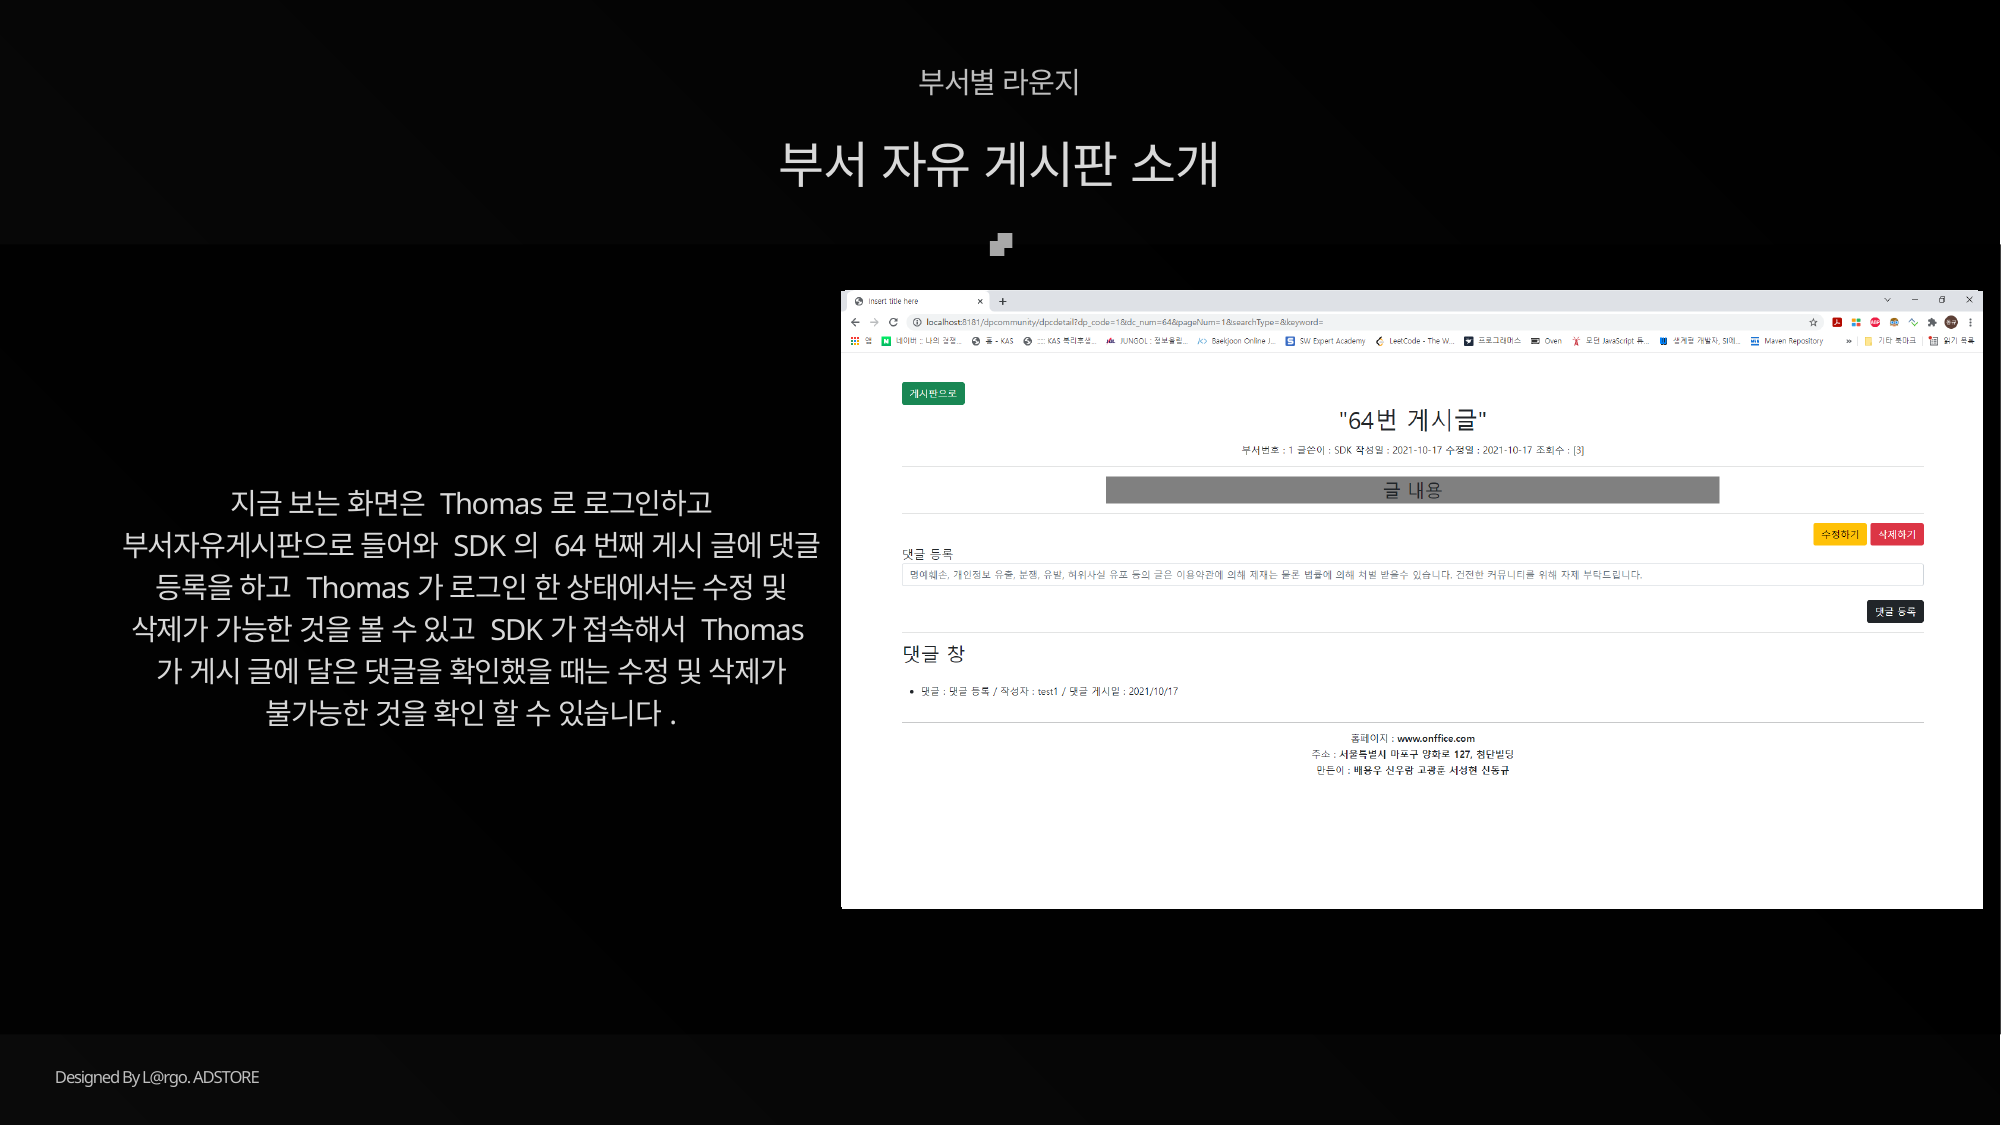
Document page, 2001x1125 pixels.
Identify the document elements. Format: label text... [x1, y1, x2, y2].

title 부서 자유 게시판 소개 [667, 110, 1333, 205]
list 부서별 라운지 [667, 47, 1333, 110]
list 지금 보는 화면은 Thomas로 로그인하고 부서자유게시판으로 들어와 SDK의 64번째 게시 글에 댓글 등록을 하고 Thomas가 로그인 한 상태에서는 수정 및 삭제가 가능한 것을 볼 수 있고 SDK가 접속해서 Thomas가 게시 글에 달은 댓글을 확인했을 때는 수정 및 삭제가 불가능한 것을 확인 할 수 있습니다. [103, 313, 839, 896]
footer Designed By L@rgo. ADSTORE [54, 1059, 408, 1093]
picture [841, 290, 1983, 909]
